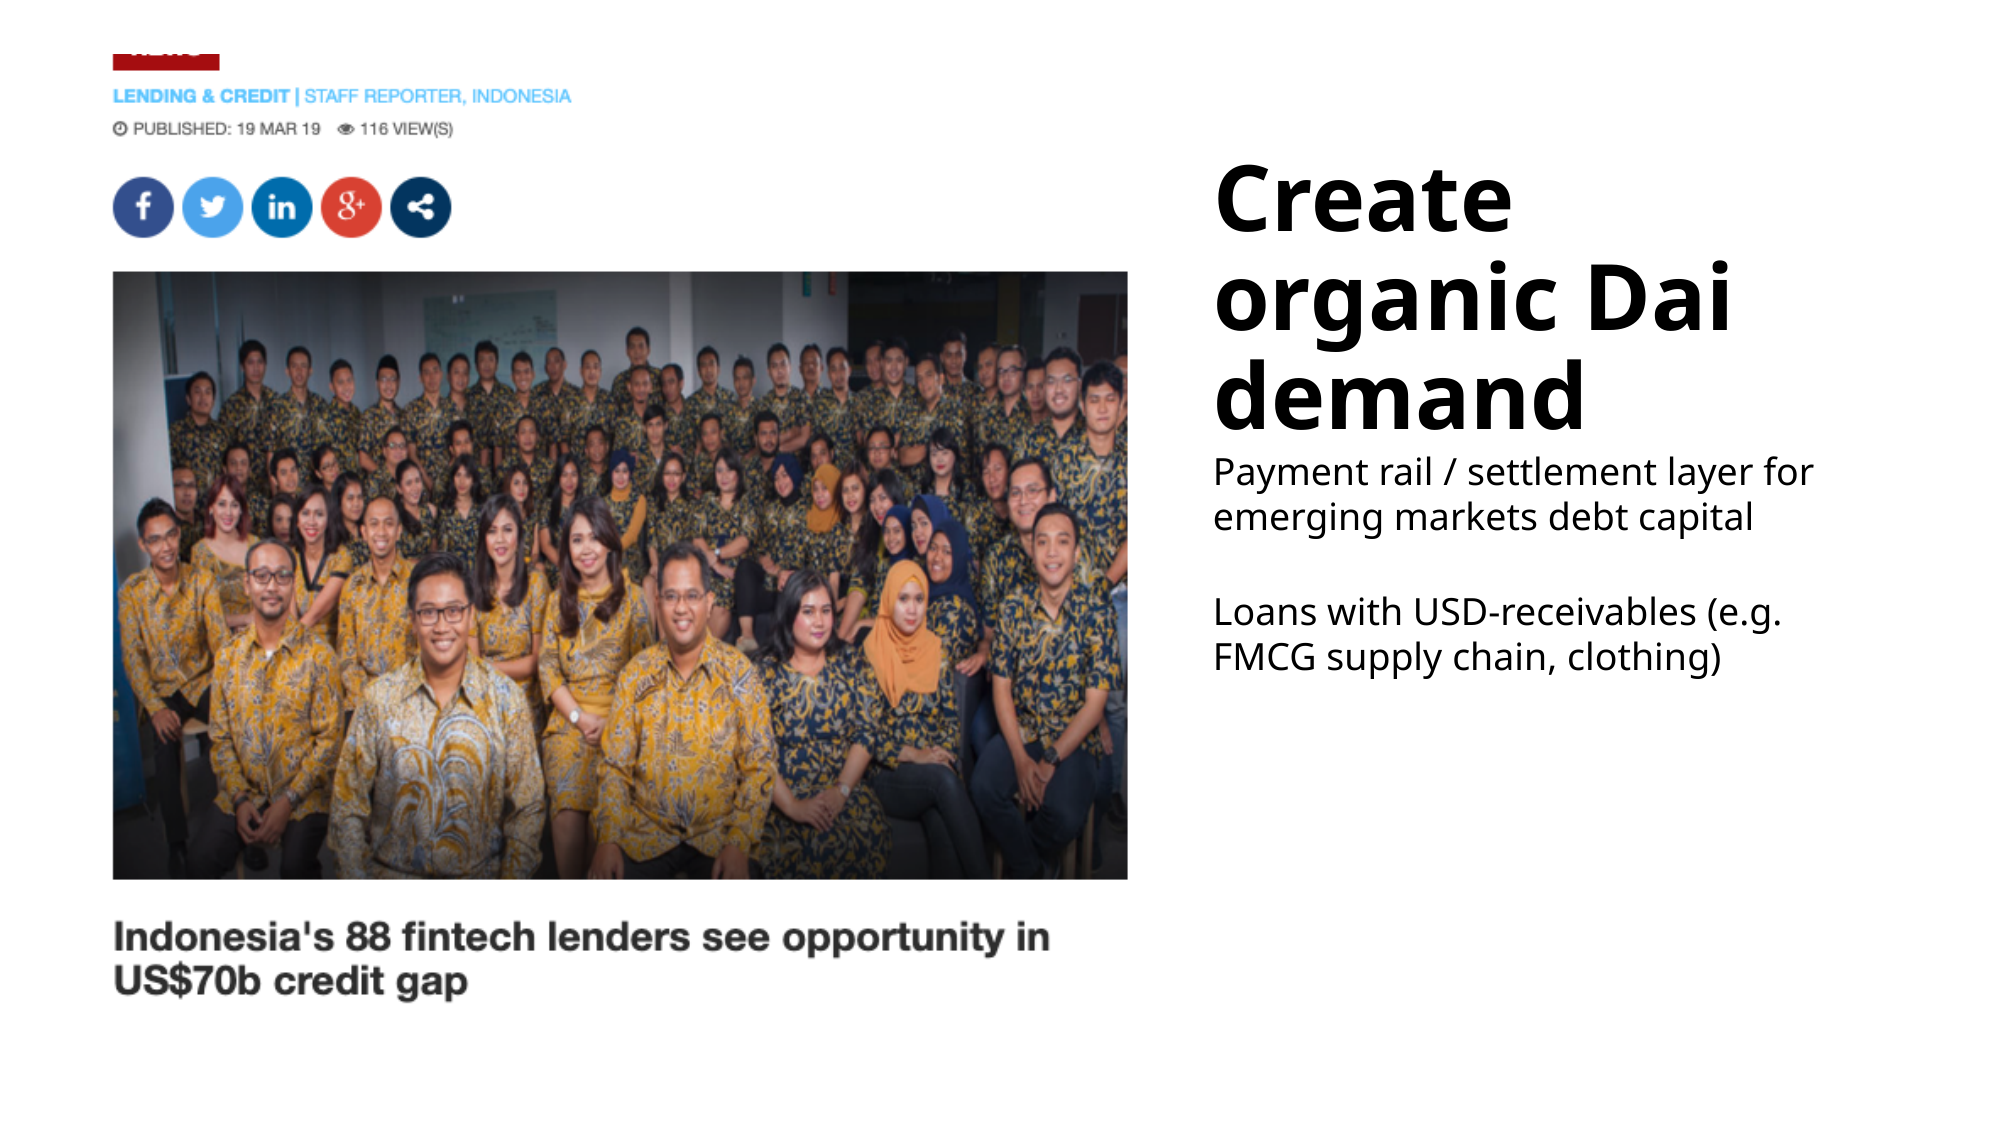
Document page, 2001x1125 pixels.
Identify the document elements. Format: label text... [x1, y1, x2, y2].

text_box Loans with USD-receivables (e.g. FMCG supply chain, clothing) [1199, 580, 1892, 686]
text_box Create organic Dai demand [1199, 104, 1892, 440]
picture [44, 54, 1199, 1034]
text_box Payment rail / settlement layer for emerging markets debt capital [1199, 440, 1892, 546]
